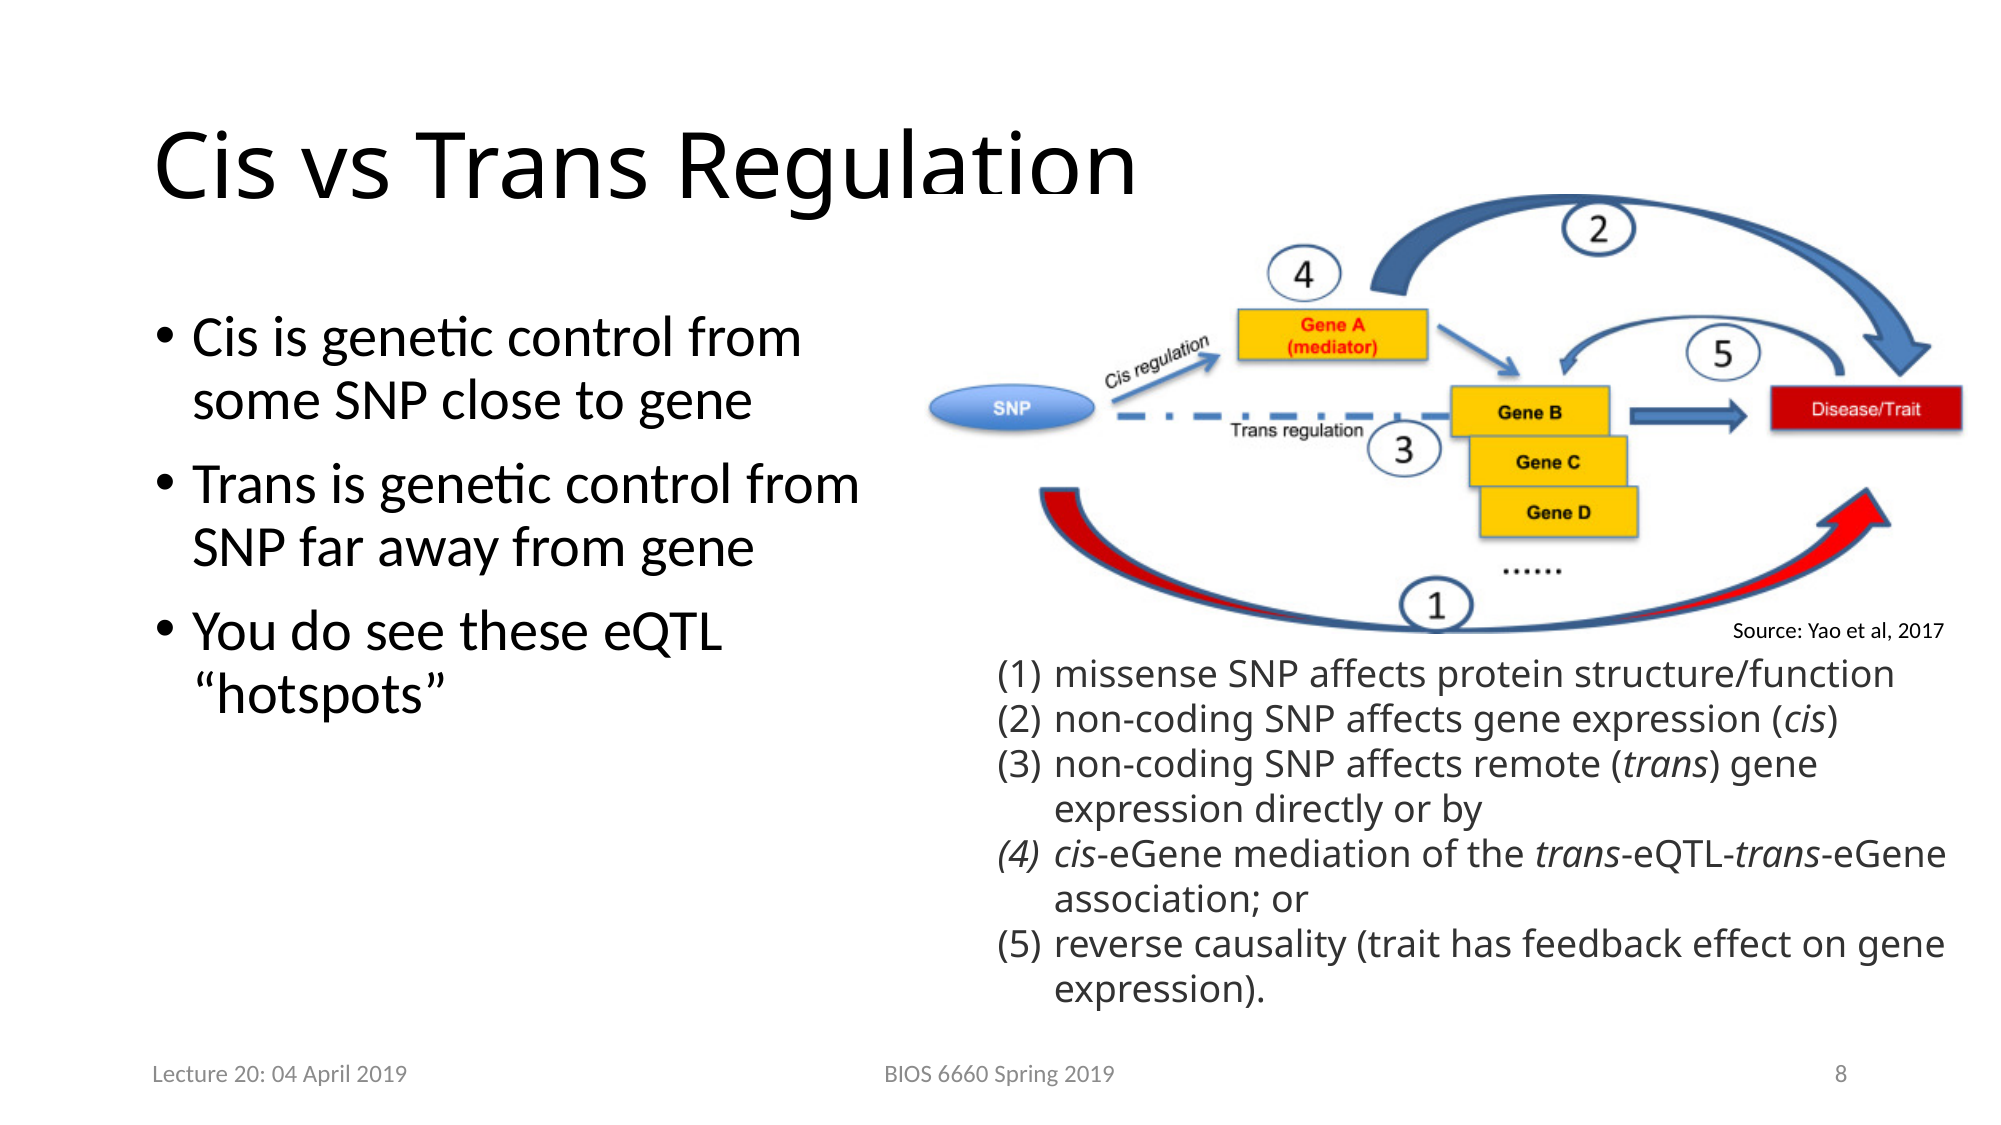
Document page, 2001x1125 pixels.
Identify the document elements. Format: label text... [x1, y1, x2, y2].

text_box missense SNP affects protein structure/function non-coding SNP affects gene expression (cis) non-coding SNP affects remote (trans) gene expression directly or by cis-eGene mediation of the trans-eQTL-trans-eGene association; or reverse causality (trait has feedback effect on gene expression). [982, 642, 1983, 1018]
slide_number 8 [1412, 1042, 1863, 1103]
picture [924, 194, 1968, 634]
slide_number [137, 1042, 588, 1103]
footer BIOS 6660 Spring 2019 [662, 1042, 1338, 1103]
title Cis vs Trans Regulation [137, 59, 1863, 278]
list Cis is genetic control from some SNP close to gene Trans is genetic control from SNP far away from gene You do see these eQTL “hotspots” [139, 298, 917, 913]
text_box Source: Yao et al, 2017 [1718, 634, 1960, 642]
